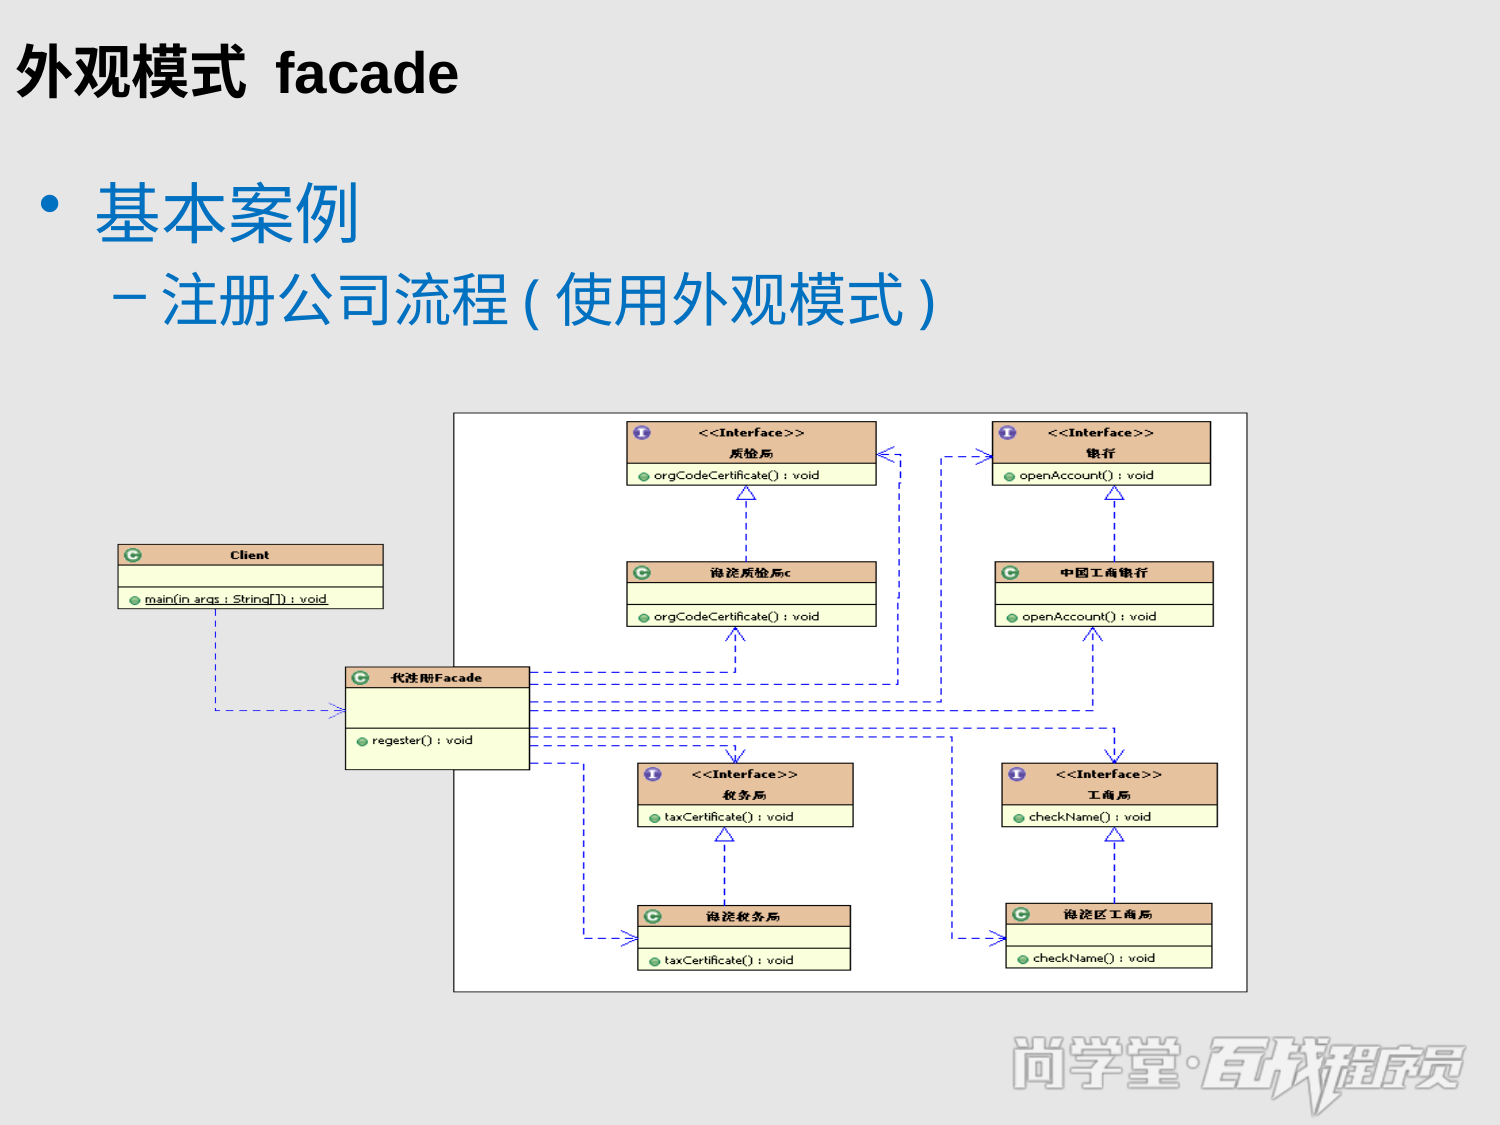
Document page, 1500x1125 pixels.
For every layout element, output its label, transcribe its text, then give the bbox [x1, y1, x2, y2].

picture [1012, 1036, 1467, 1119]
list 基本案例 注册公司流程(使用外观模式) [23, 164, 1465, 997]
title 外观模式 facade [0, 0, 1164, 141]
picture [111, 408, 1294, 997]
